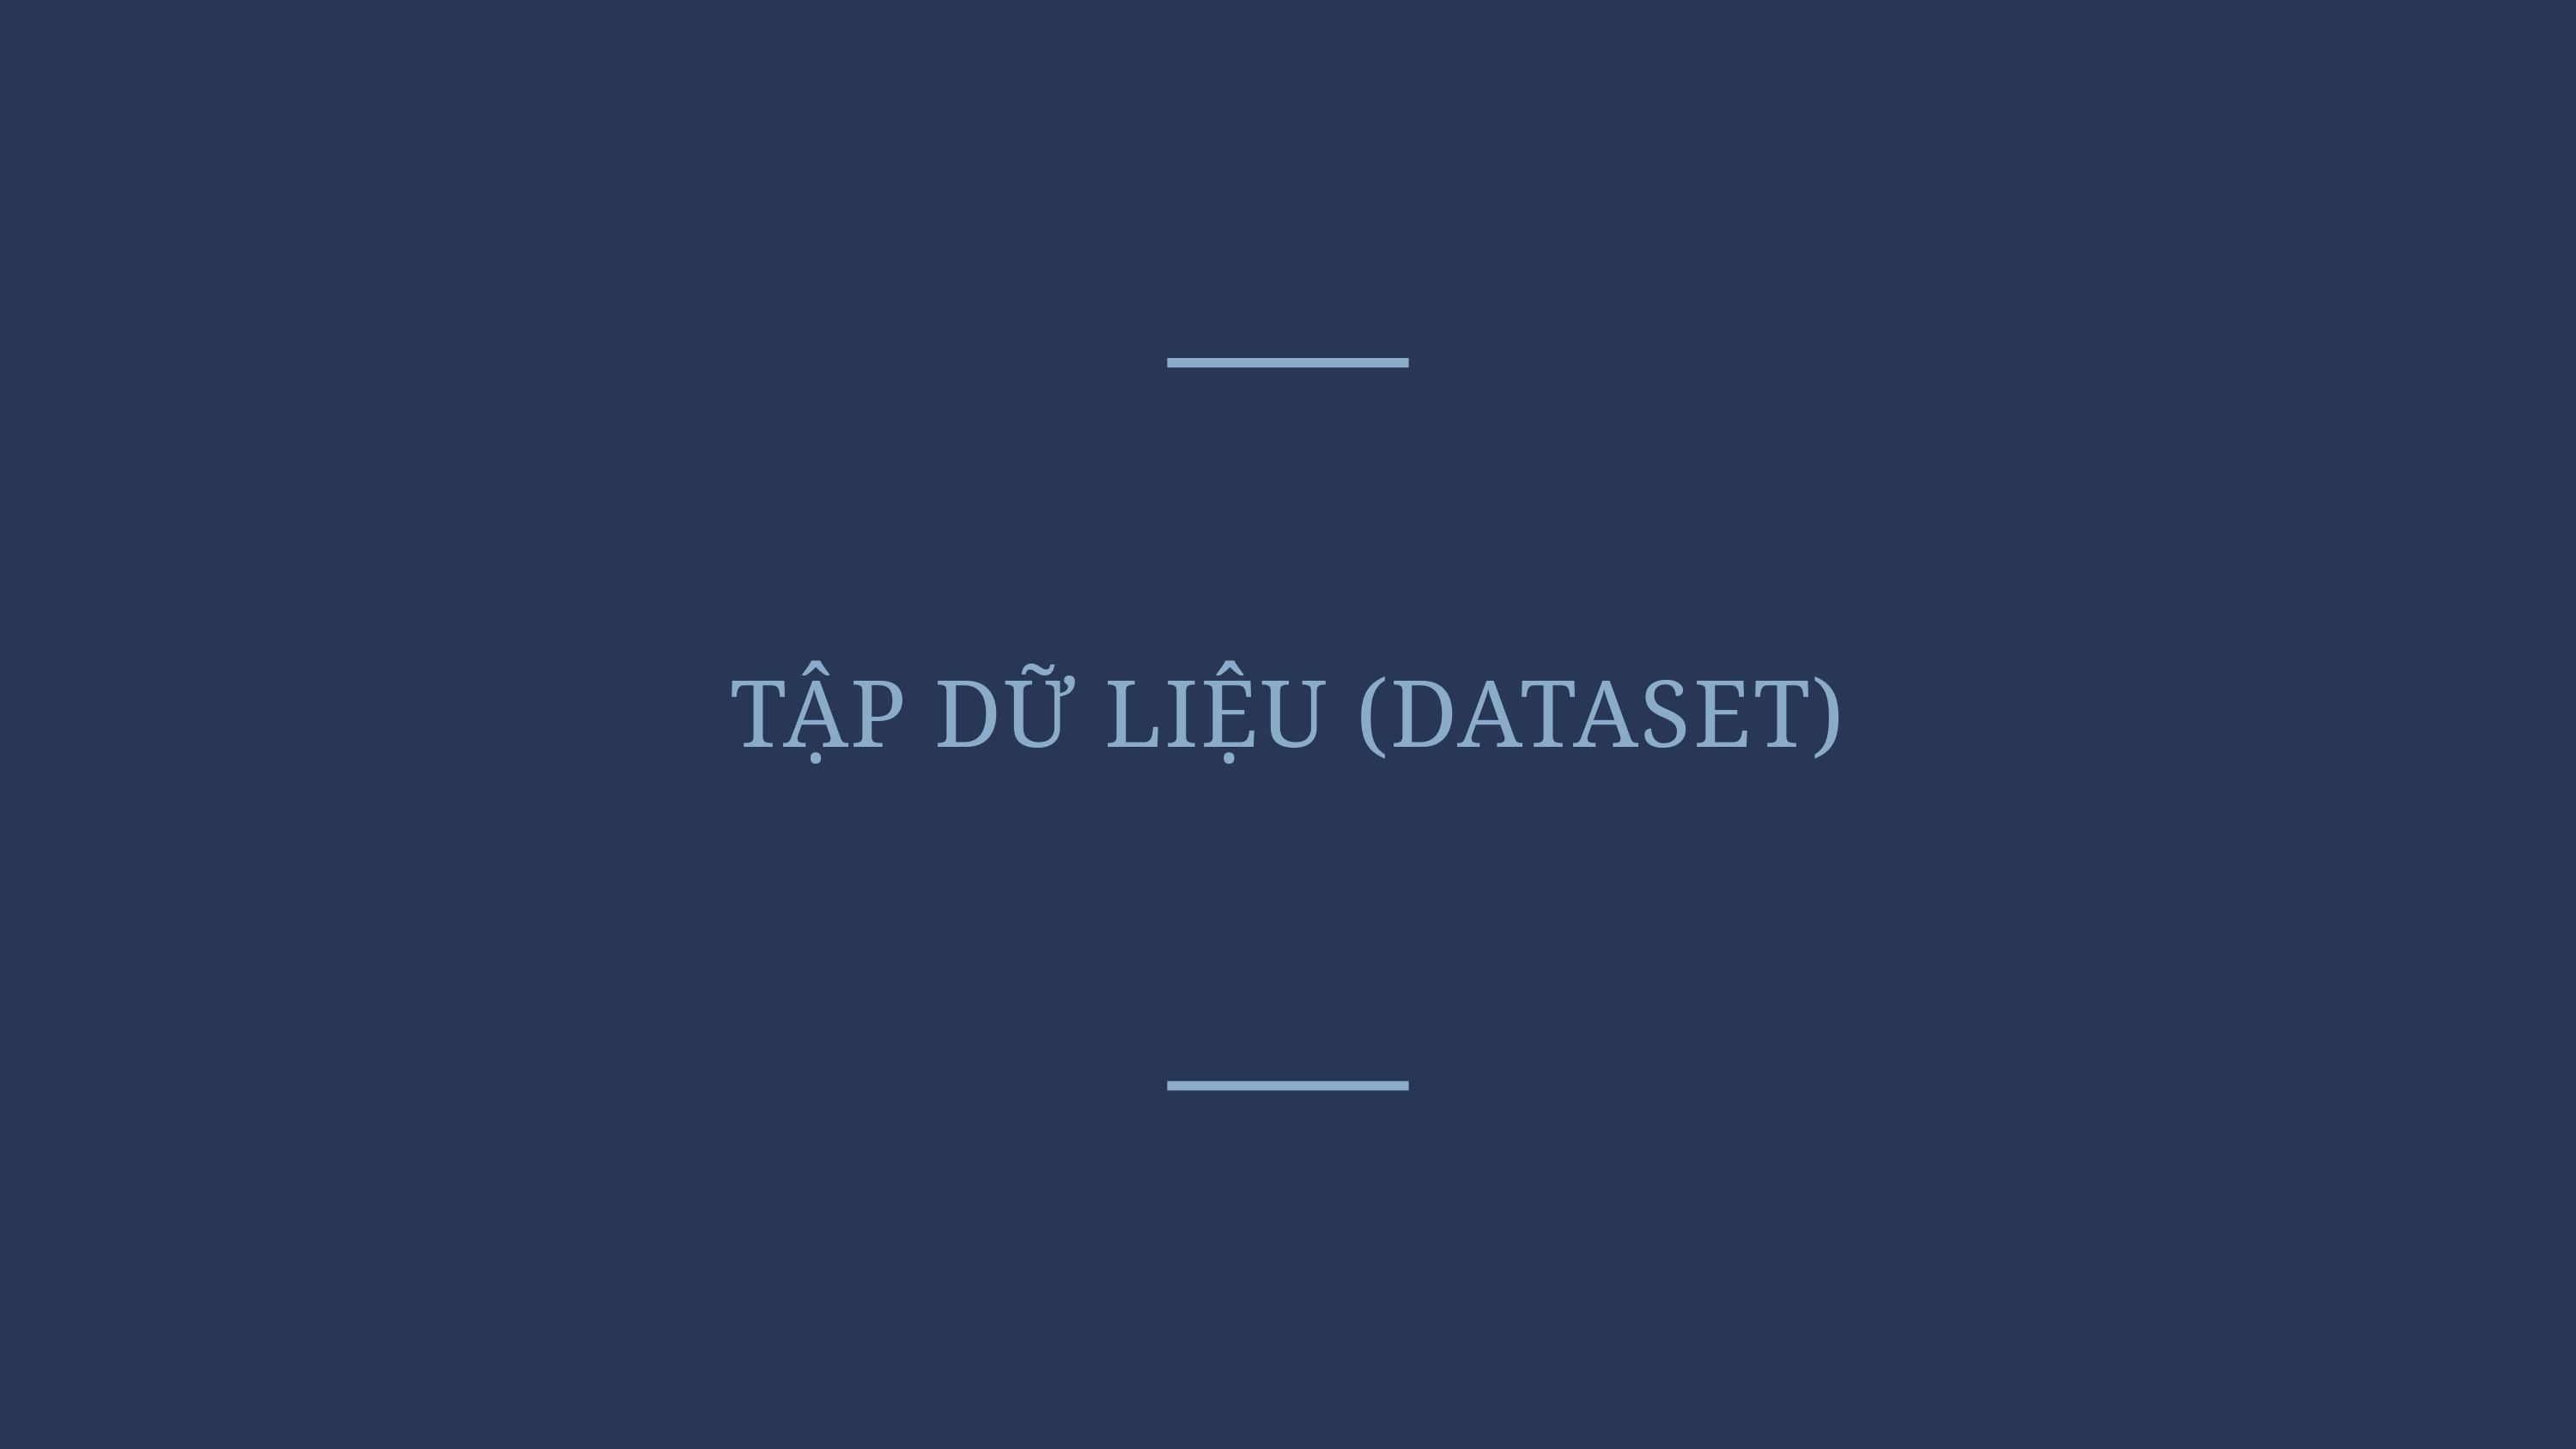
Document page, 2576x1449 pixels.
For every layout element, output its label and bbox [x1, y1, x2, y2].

text_box [458, 357, 2118, 1091]
